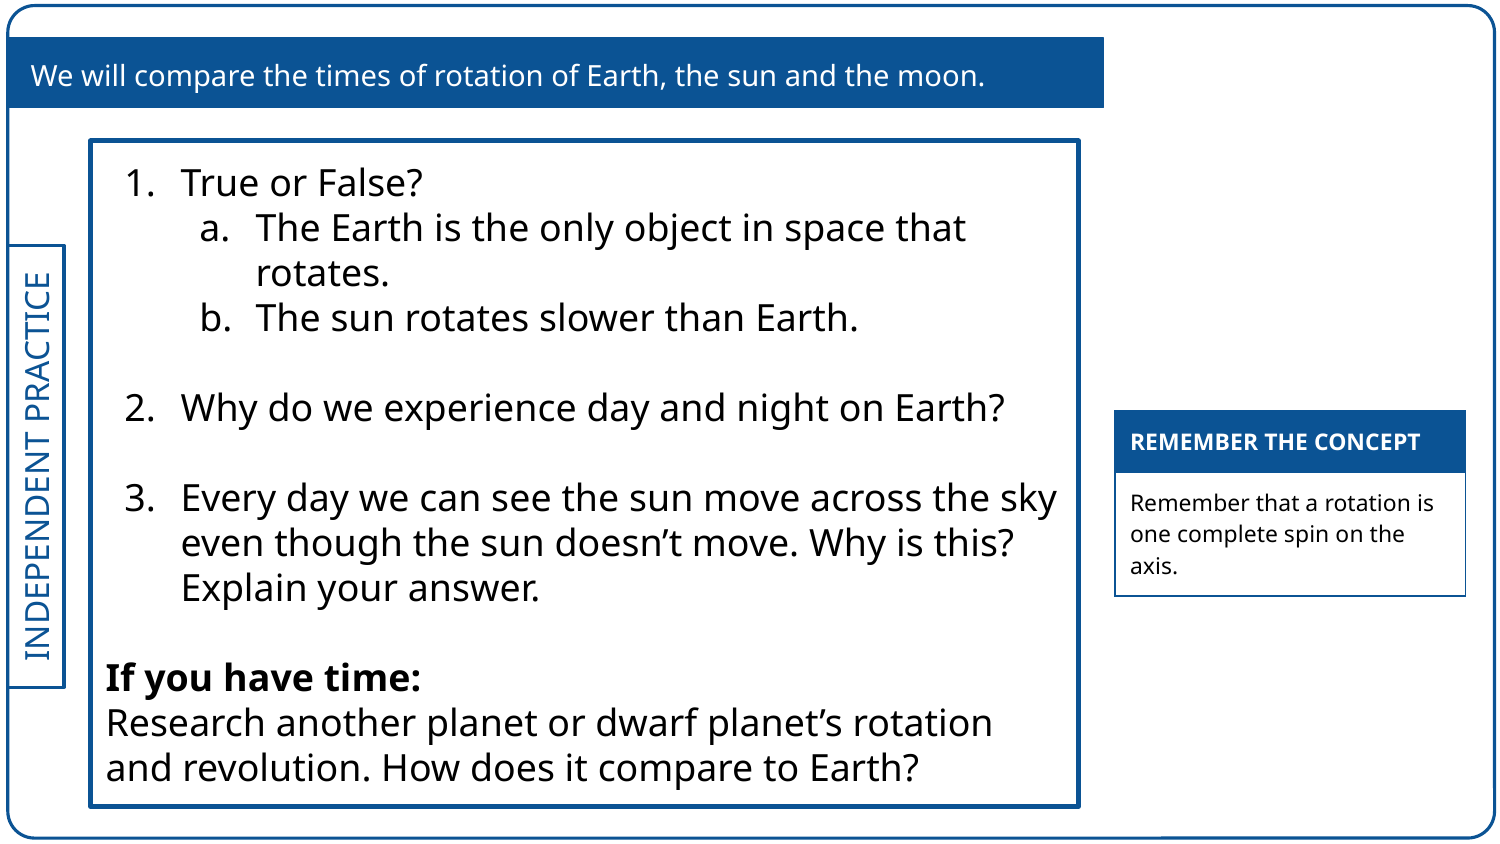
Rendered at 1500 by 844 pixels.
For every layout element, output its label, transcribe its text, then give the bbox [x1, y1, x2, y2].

table_cell Remember that a rotation is one complete spin on the axis. [1116, 473, 1465, 595]
table_header REMEMBER THE CONCEPT [1116, 412, 1465, 472]
subtitle We will compare the times of rotation of Earth, the sun and the moon. [15, 43, 1097, 101]
text_box True or False? The Earth is the only object in space that rotates. The sun rotates slower than Earth. Why do we experience day and night on Earth? Every day we can see the sun move across the sky even though the sun doesn’t move. Why is this? Explain your answer. If you have time: Research another planet or dwarf planet’s rotation and revolution. How does it compare to Earth? [90, 140, 1079, 807]
